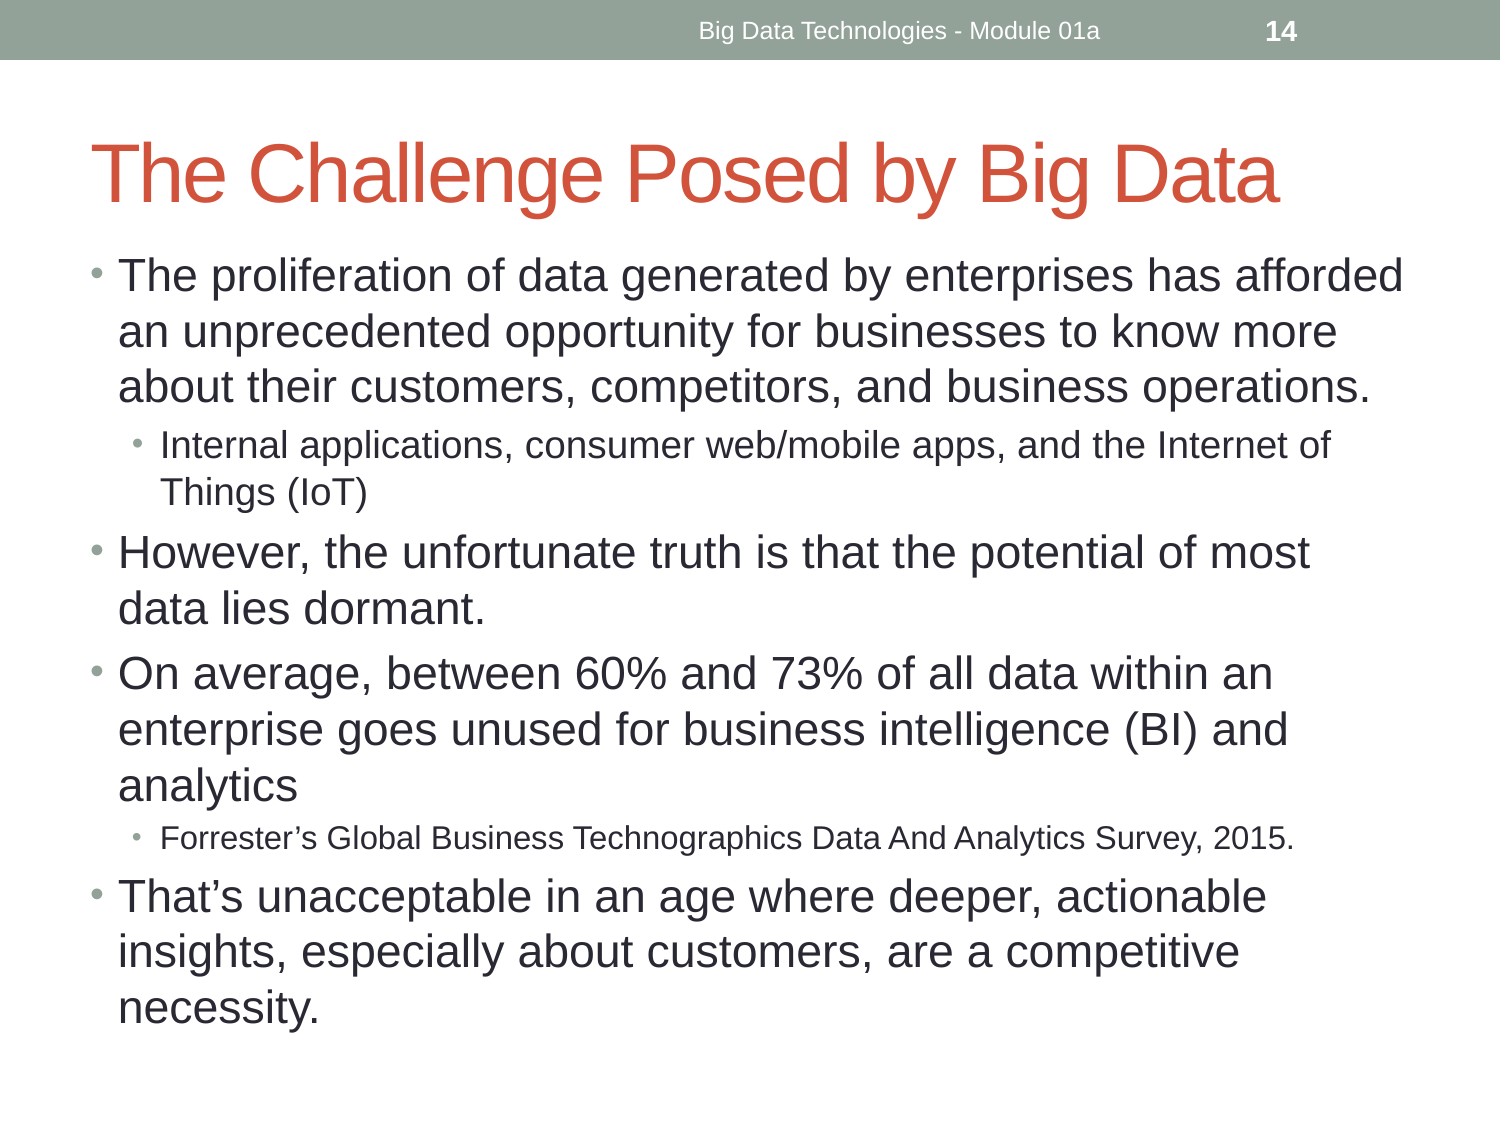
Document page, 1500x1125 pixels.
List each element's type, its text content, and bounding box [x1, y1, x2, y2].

slide_number 14 [1250, 3, 1425, 57]
footer Big Data Technologies - Module 01a [562, 3, 1238, 57]
title The Challenge Posed by Big Data [75, 87, 1425, 237]
list The proliferation of data generated by enterprises has afforded an unprecedented opportunity for businesses to know more about their customers, competitors, and business operations. Internal applications, consumer web/mobile apps, and the Internet of Things (IoT) However, the unfortunate truth is that the potential of most data lies dormant. On average, between 60% and 73% of all data within an enterprise goes unused for business intelligence (BI) and analytics Forrester’s Global Business Technographics Data And Analytics Survey, 2015. That’s unacceptable in an age where deeper, actionable insights, especially about customers, are a competitive necessity. [75, 237, 1425, 1100]
